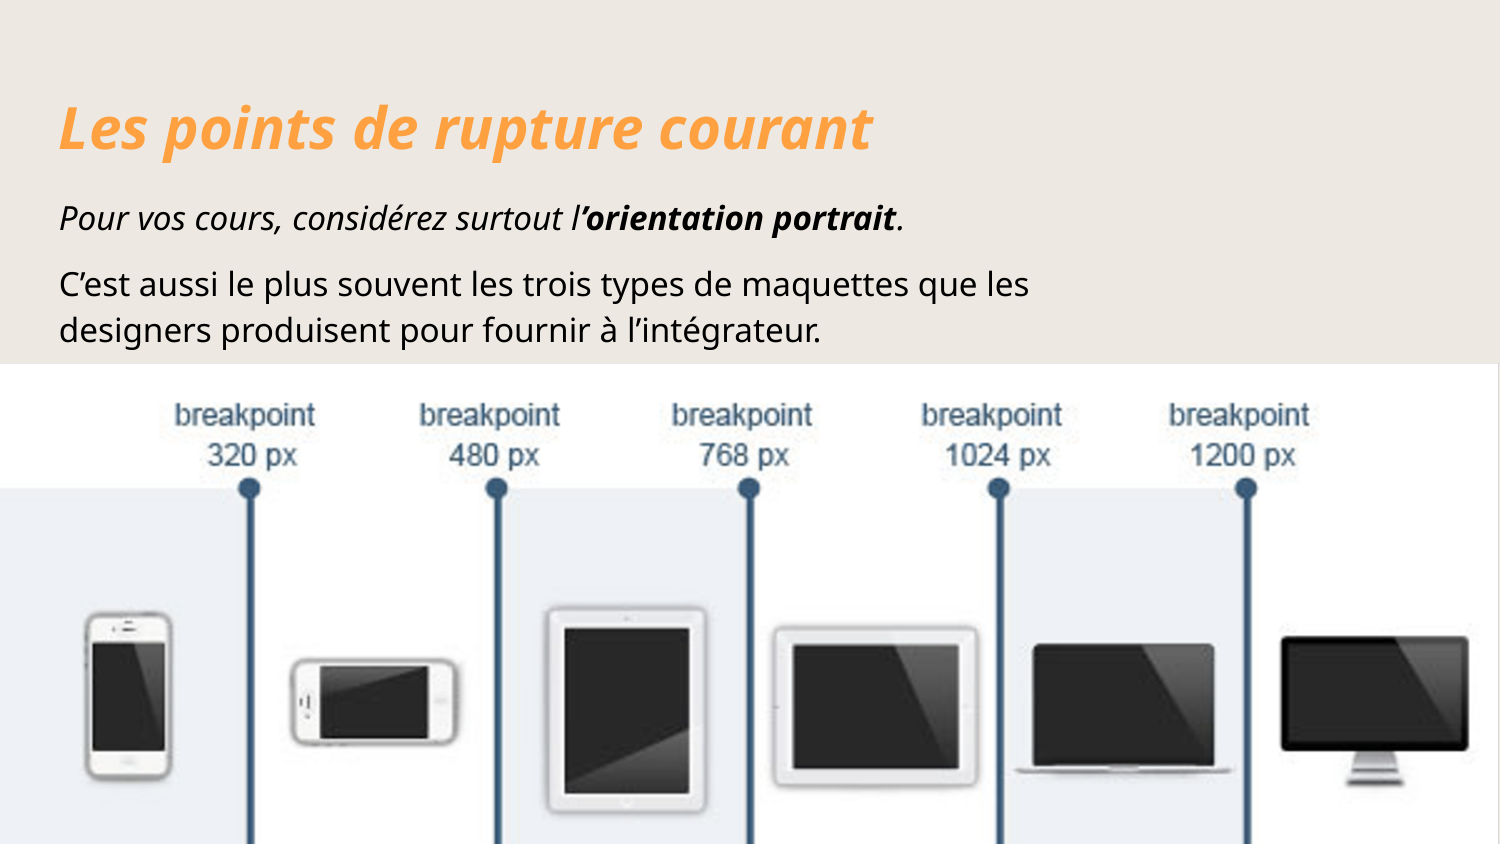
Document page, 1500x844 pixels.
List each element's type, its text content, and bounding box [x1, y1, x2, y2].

picture [0, 362, 1500, 844]
text_box Les points de rupture courant Pour vos cours, considérez surtout l’orientation portrait. C’est aussi le plus souvent les trois types de maquettes que les designers produisent pour fournir à l’intégrateur. [58, 58, 1040, 360]
